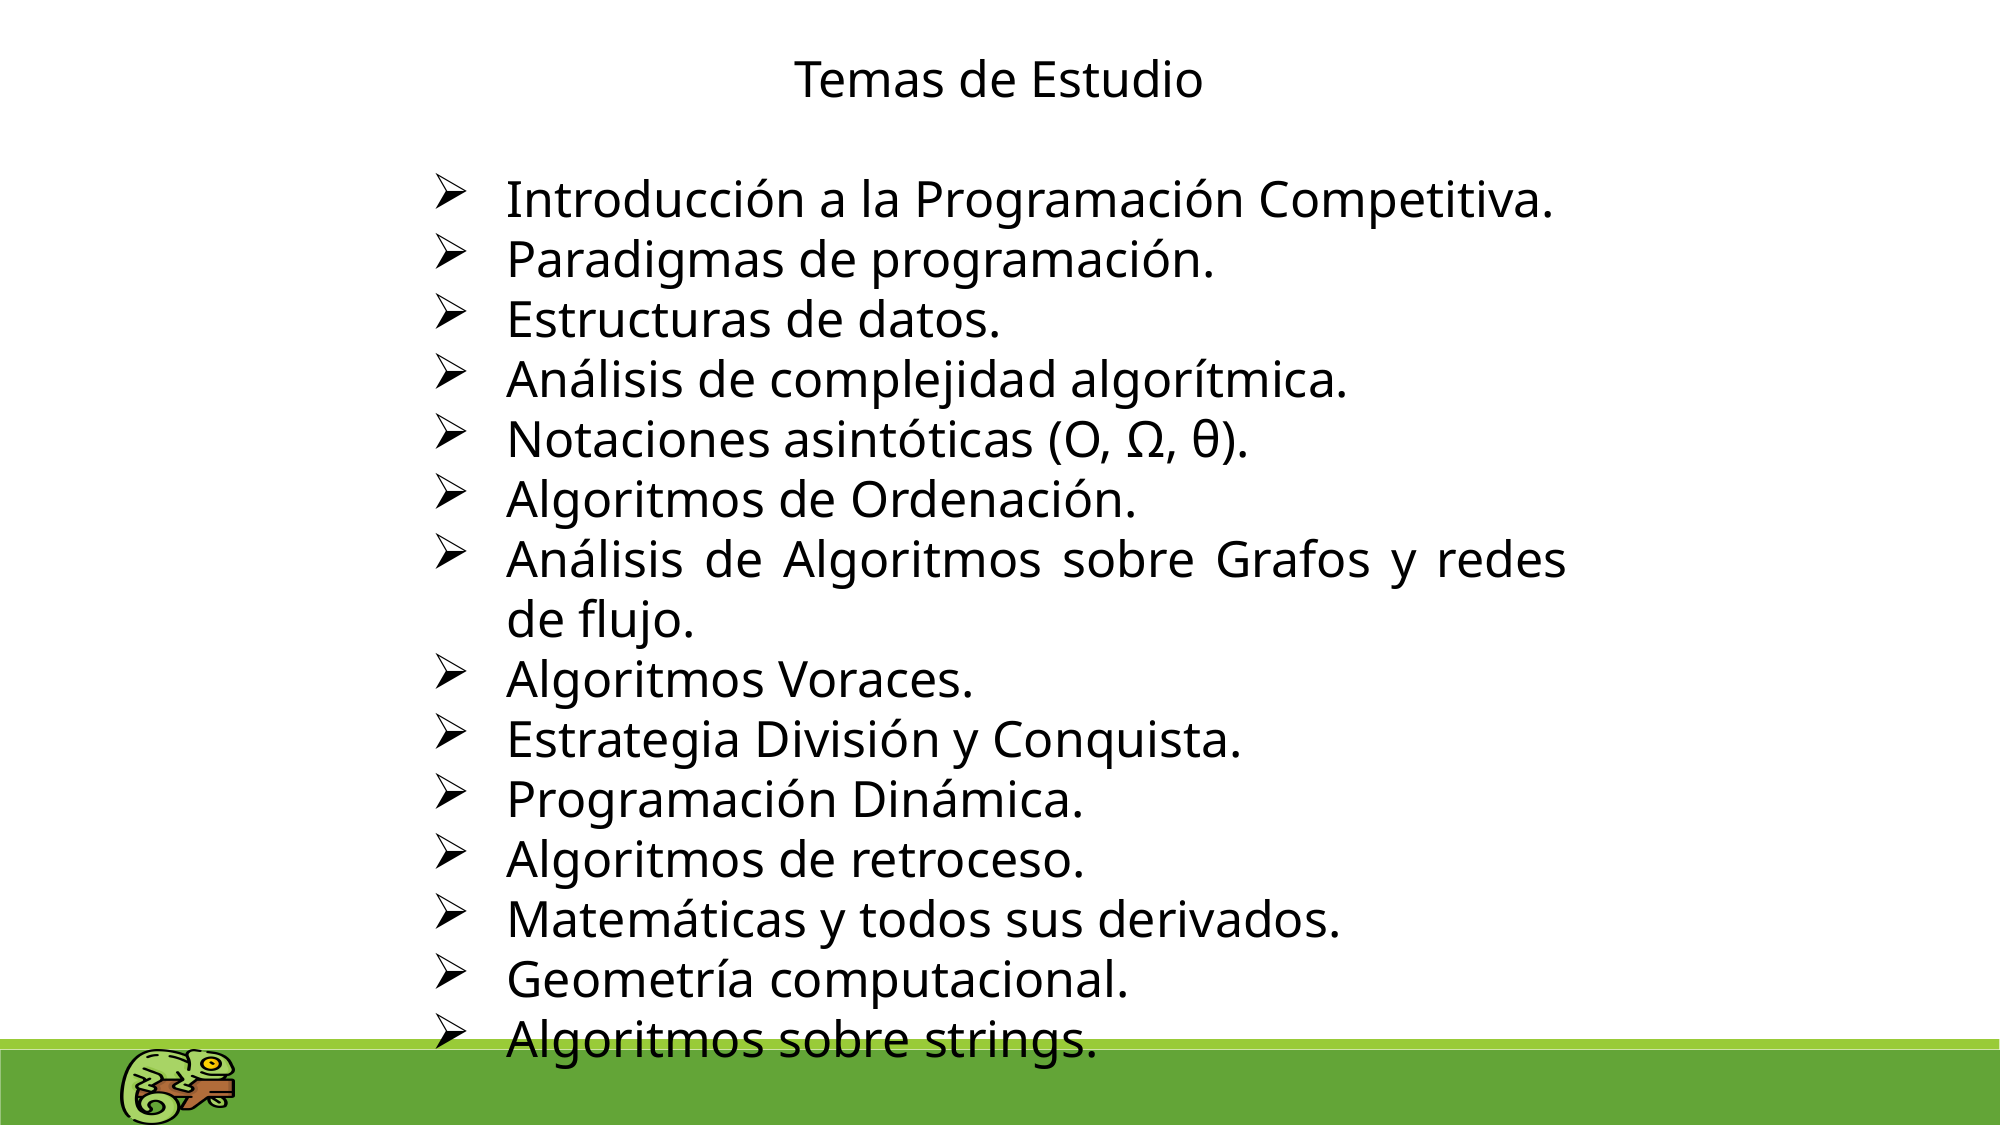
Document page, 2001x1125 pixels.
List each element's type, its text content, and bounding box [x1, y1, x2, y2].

picture [120, 1049, 235, 1125]
text_box Temas de Estudio Introducción a la Programación Competitiva. Paradigmas de programación. Estructuras de datos. Análisis de complejidad algorítmica. Notaciones asintóticas (O, Ω, θ). Algoritmos de Ordenación. Análisis de Algoritmos sobre Grafos y redes de flujo. Algoritmos Voraces. Estrategia División y Conquista. Programación Dinámica. Algoritmos de retroceso. Matemáticas y todos sus derivados. Geometría computacional. Algoritmos sobre strings. [416, 40, 1584, 1076]
